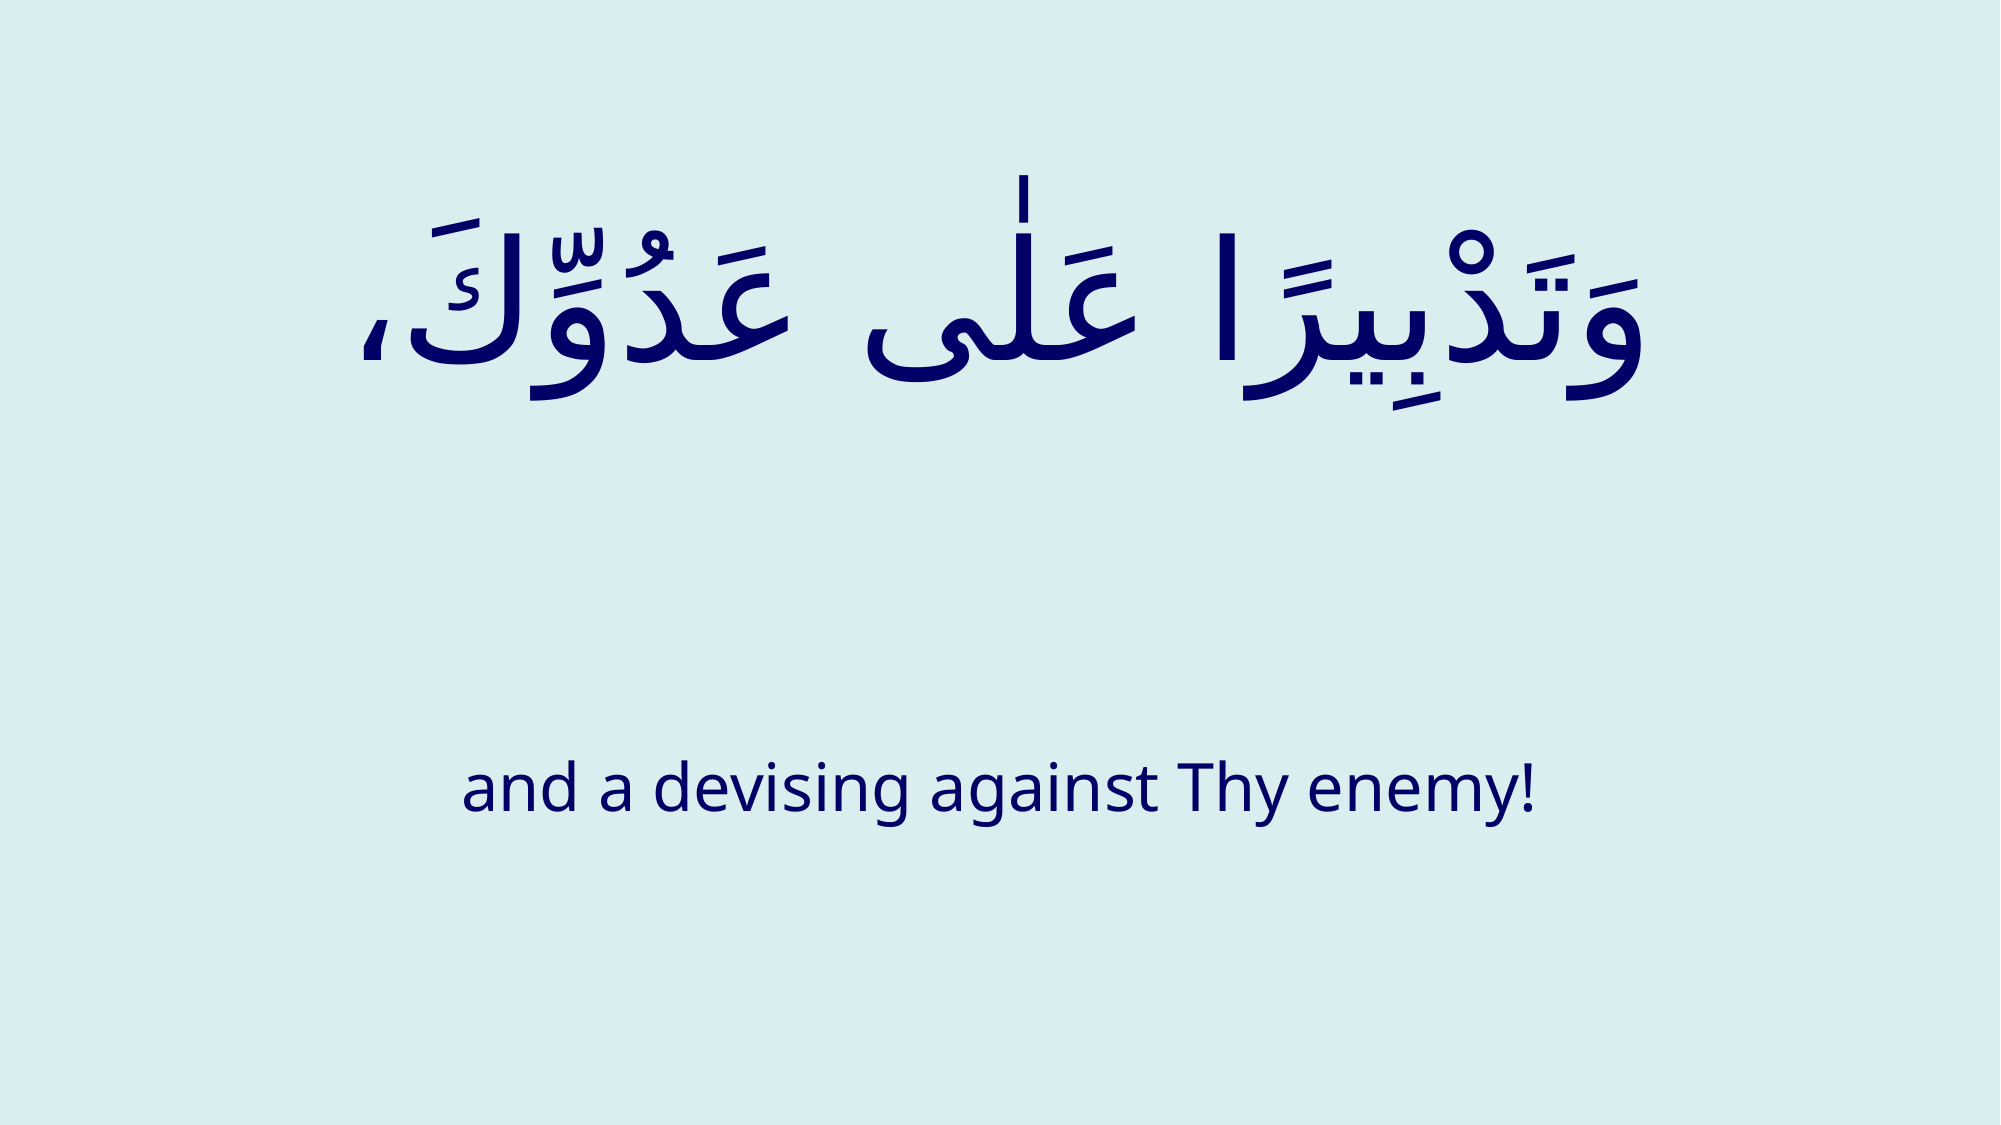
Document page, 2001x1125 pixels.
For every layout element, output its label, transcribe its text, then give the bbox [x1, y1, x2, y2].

title وَتَدْبِيرًا عَلٰى عَدُوِّكَ، [0, 200, 2000, 388]
list and a devising against Thy enemy! [356, 737, 1644, 1050]
